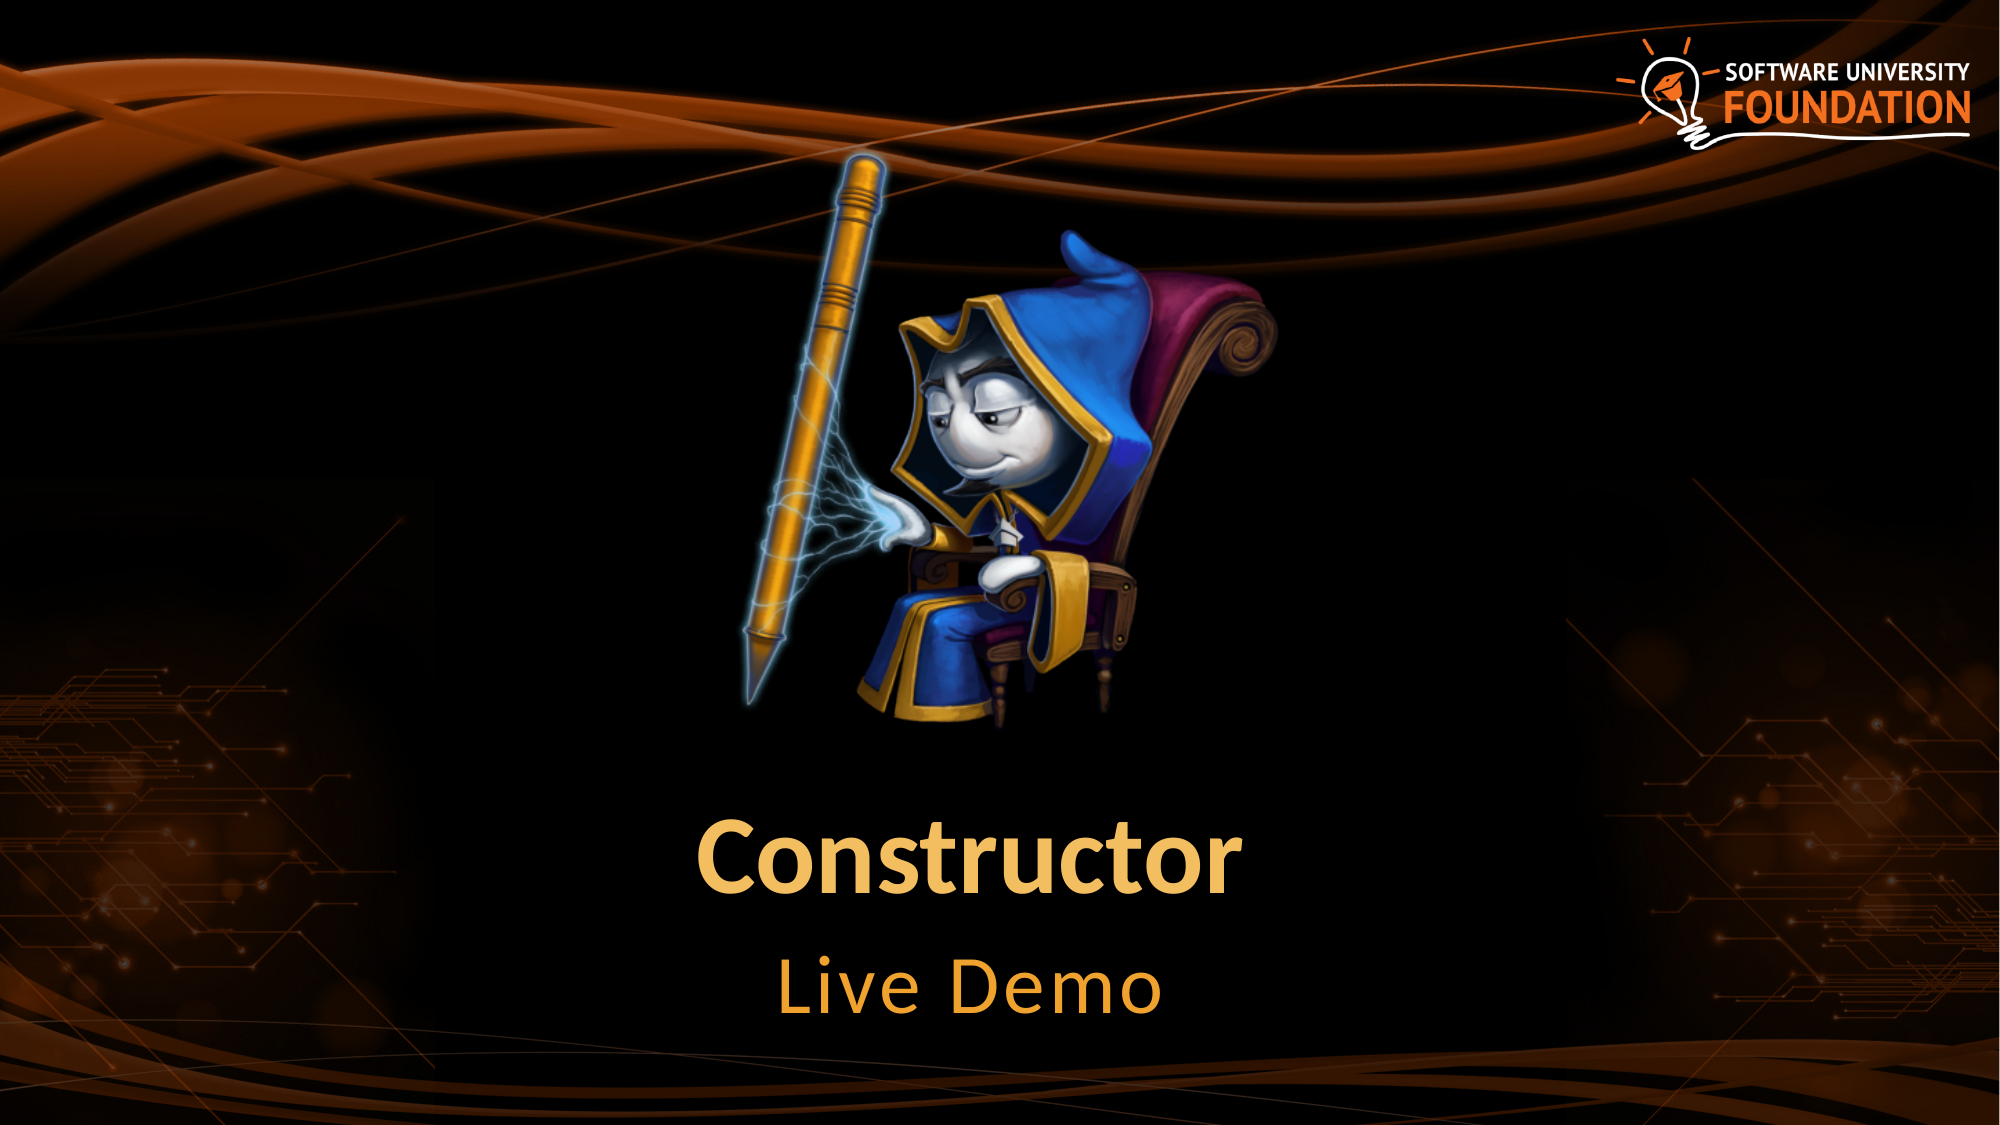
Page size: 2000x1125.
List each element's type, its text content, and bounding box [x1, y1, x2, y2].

picture [0, 0, 2000, 1125]
list Live Demo [237, 919, 1704, 1037]
title Constructor [237, 767, 1704, 919]
